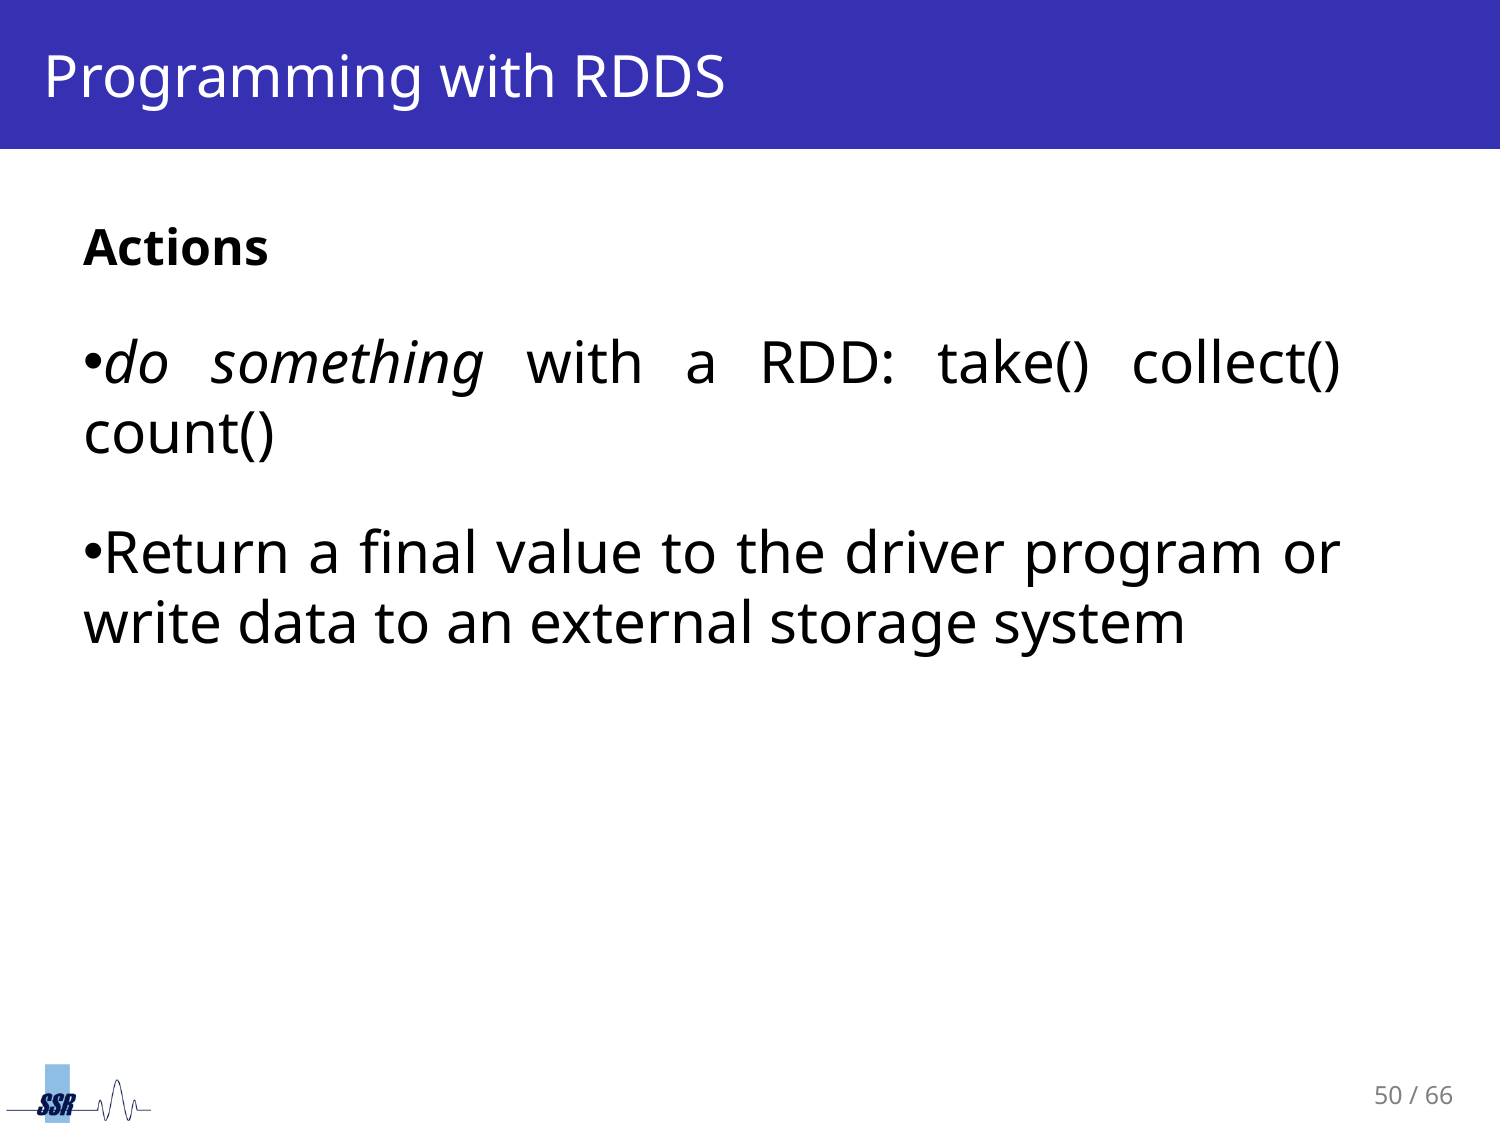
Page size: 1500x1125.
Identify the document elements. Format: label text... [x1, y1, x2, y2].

text_box Actions do something with a RDD: take() collect() count() Return a final value to the driver program or write data to an external storage system [68, 208, 1357, 773]
title Programming with RDDS [0, 0, 1500, 151]
picture [1, 1062, 151, 1125]
